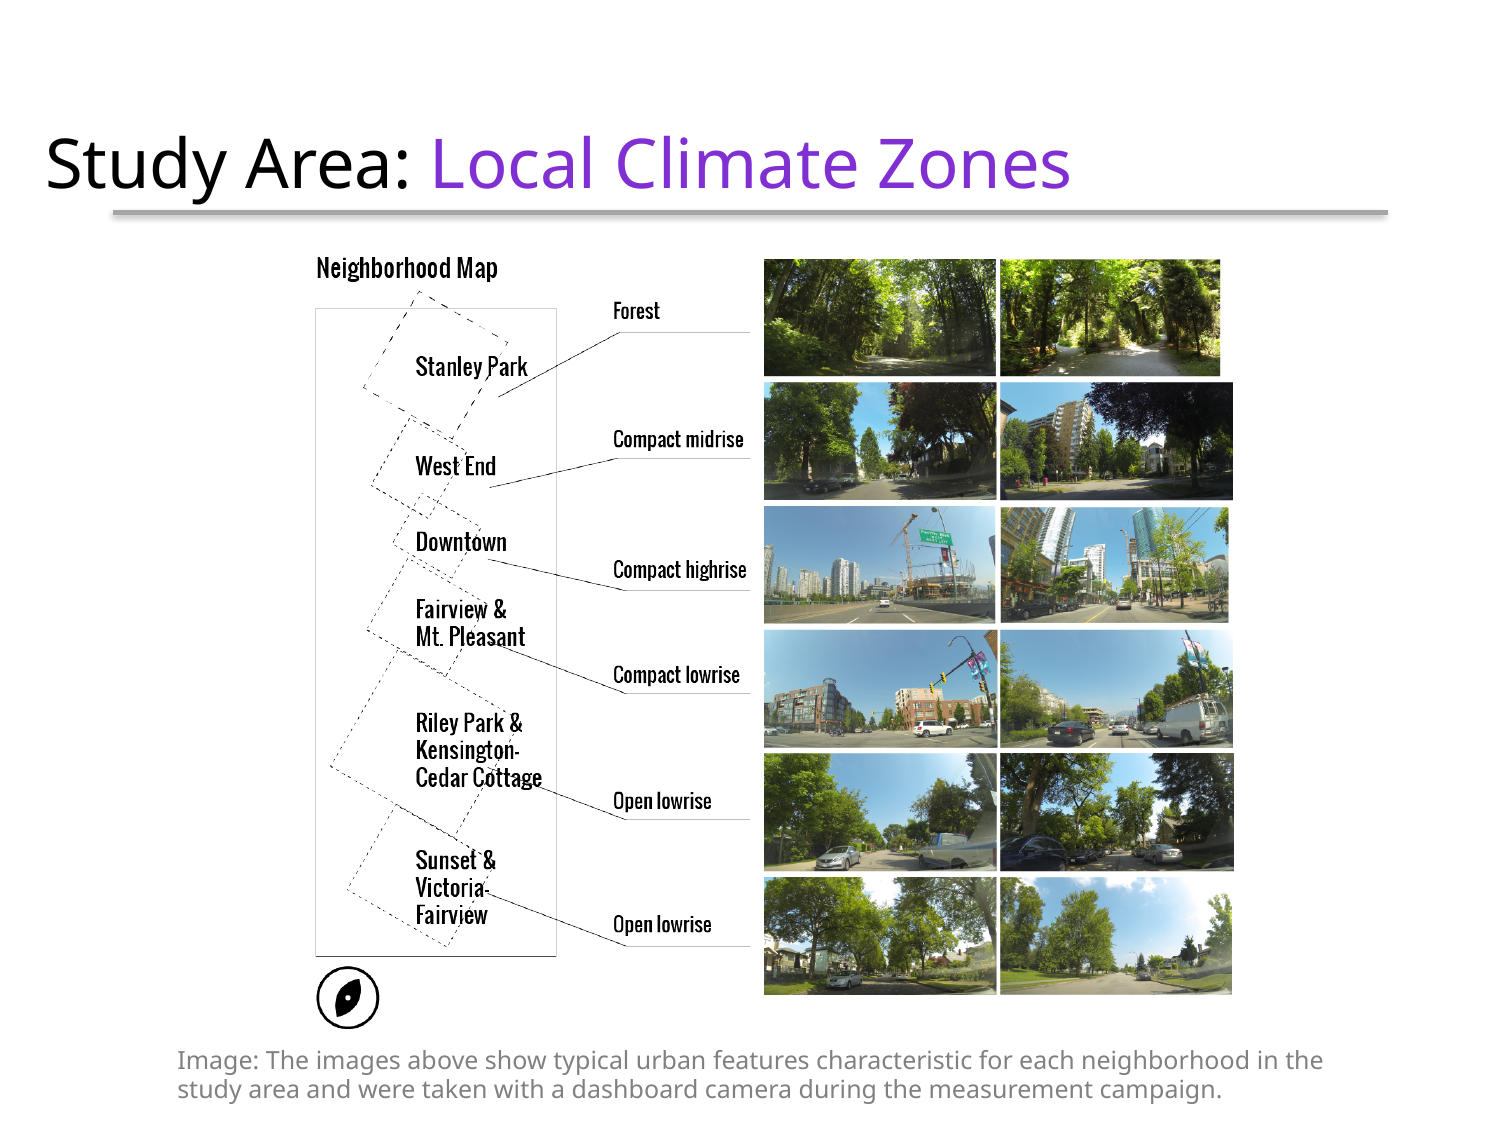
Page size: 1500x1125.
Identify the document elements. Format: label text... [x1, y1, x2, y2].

text_box Image: The images above show typical urban features characteristic for each neighborhood in the study area and were taken with a dashboard camera during the measurement campaign. [162, 1036, 1364, 1112]
picture [287, 236, 1244, 1038]
text_box Study Area: Local Climate Zones [30, 112, 1088, 210]
